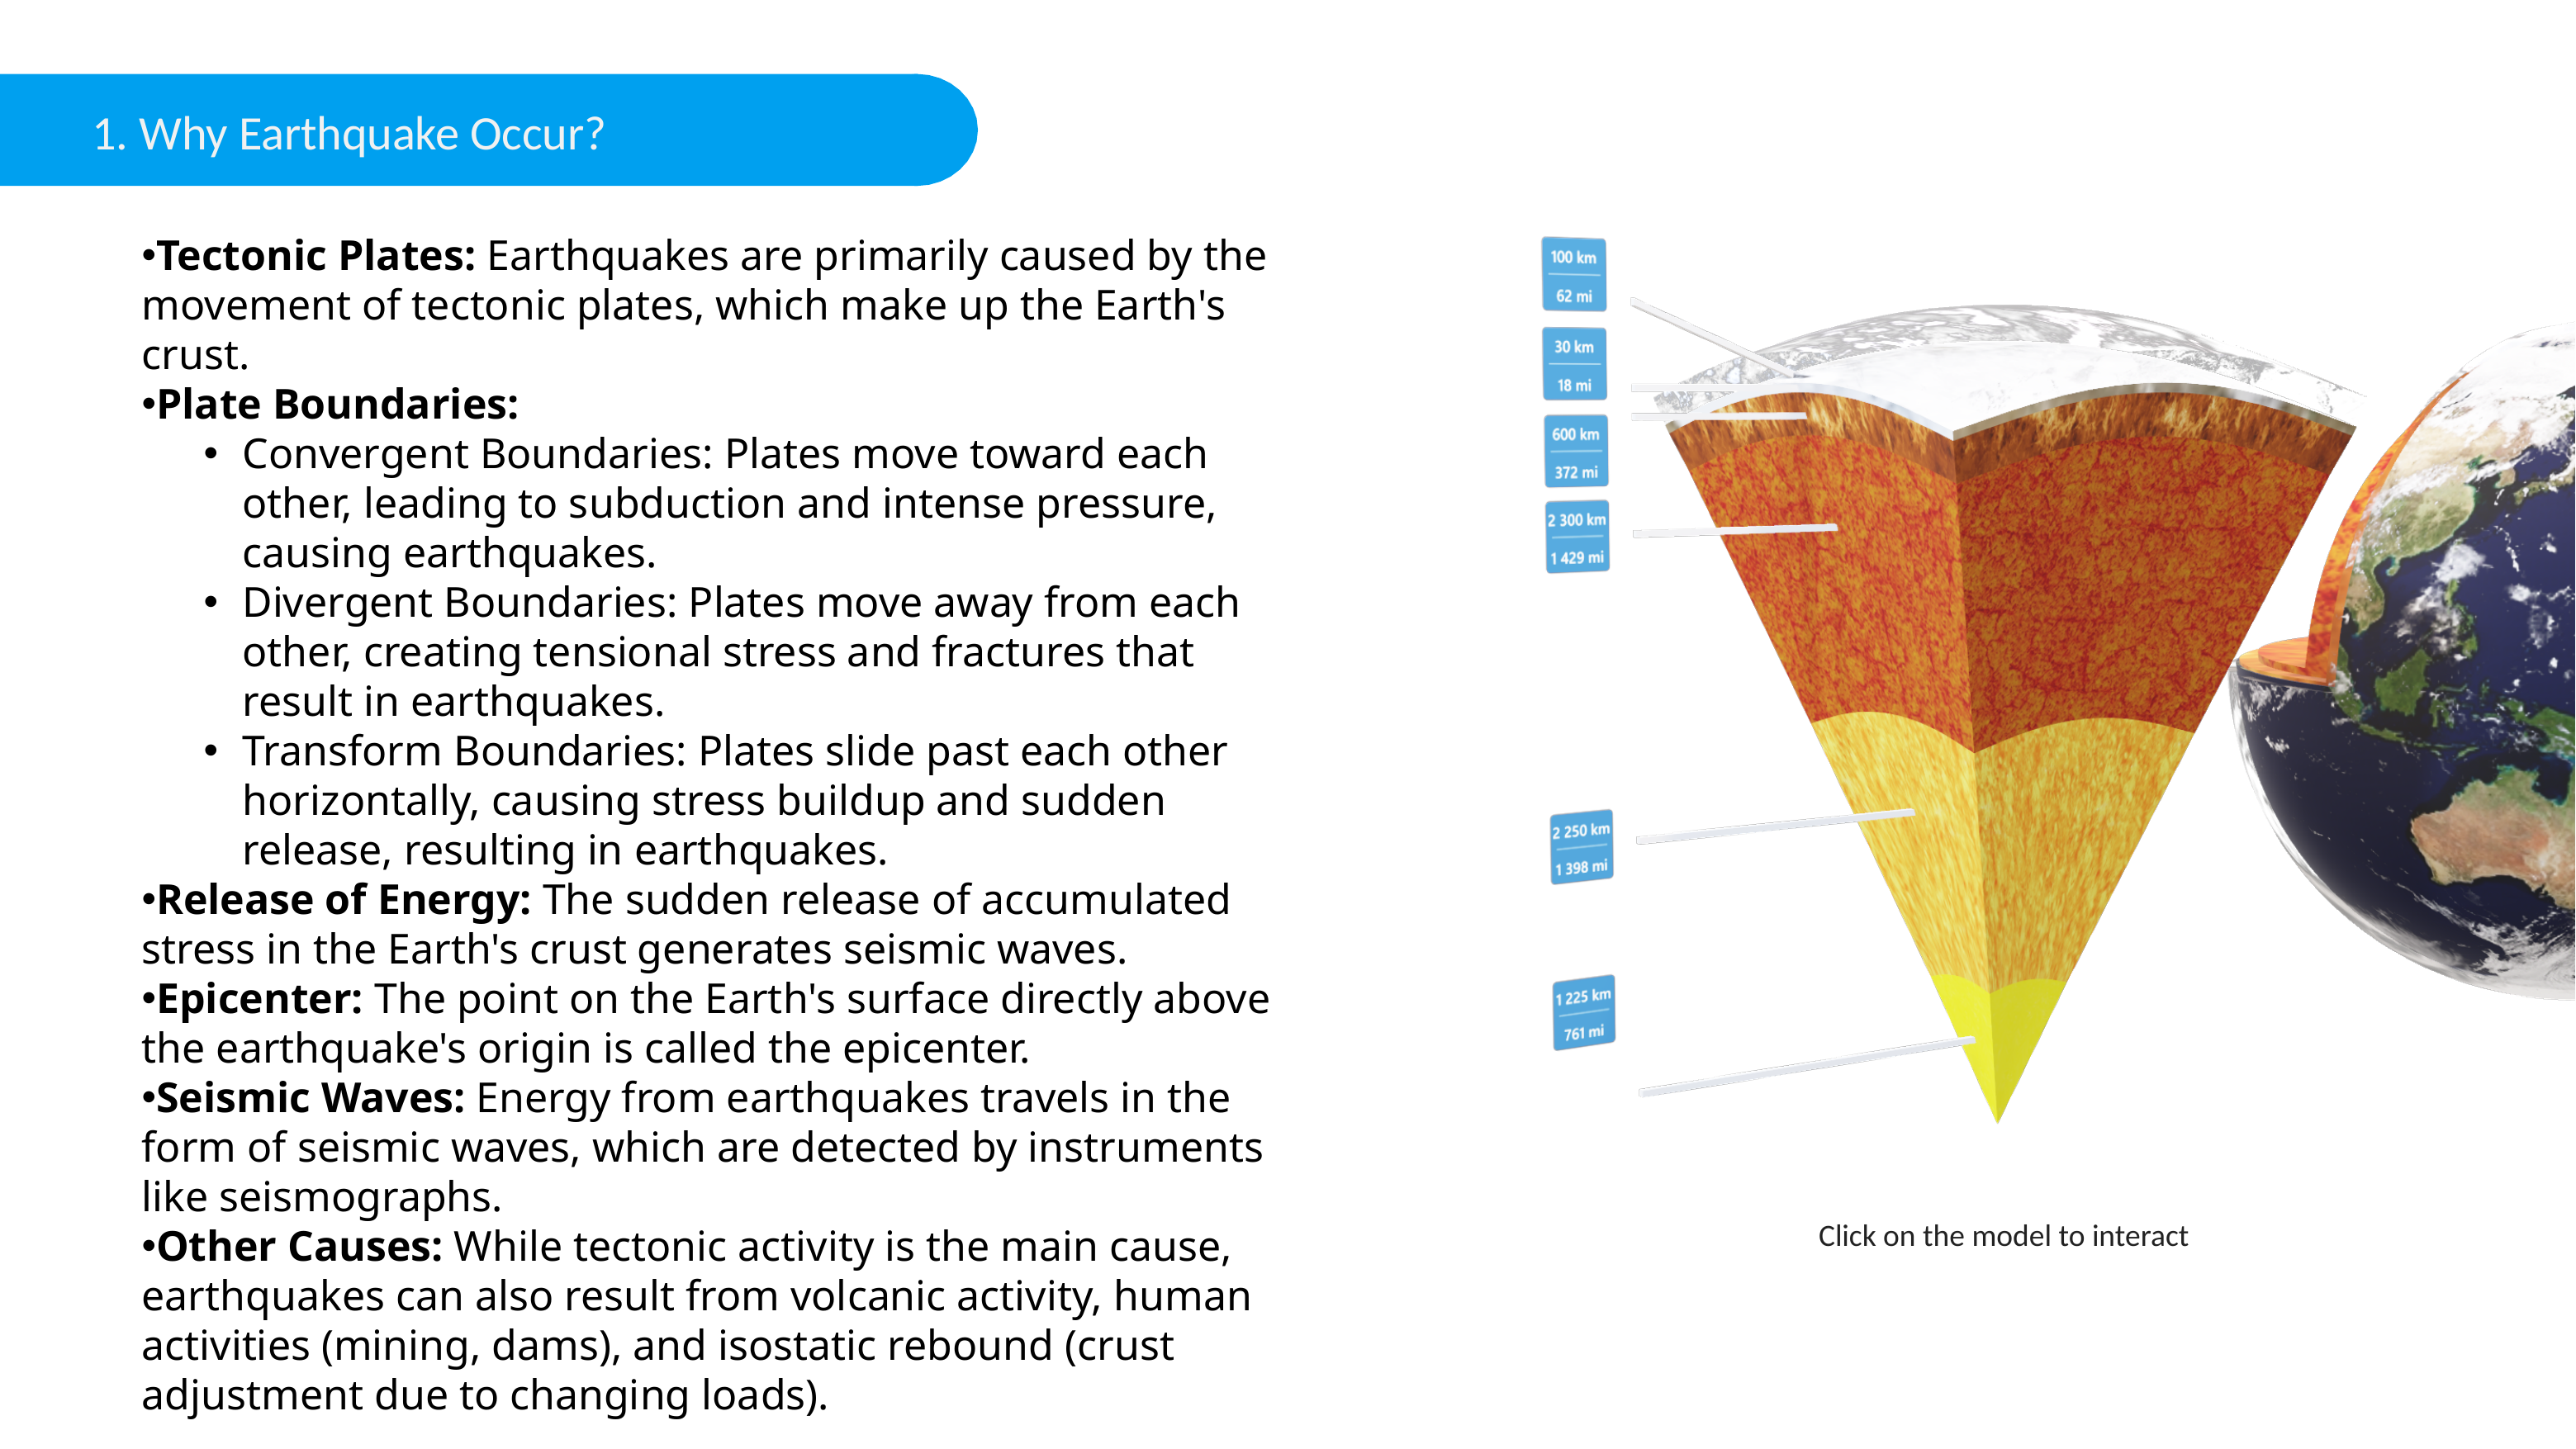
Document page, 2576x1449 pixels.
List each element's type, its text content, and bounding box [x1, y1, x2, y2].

text_box Click on the model to interact [1806, 1209, 2202, 1259]
picture [1162, 59, 2575, 1443]
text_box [0, 73, 979, 187]
text_box Tectonic Plates: Earthquakes are primarily caused by the movement of tectonic plates, which make up the Earth's crust. Plate Boundaries: Convergent Boundaries: Plates move toward each other, leading to subduction and intense pressure, causing earthquakes. Divergent Boundaries: Plates move away from each other, creating tensional stress and fractures that result in earthquakes. Transform Boundaries: Plates slide past each other horizontally, causing stress buildup and sudden release, resulting in earthquakes. Release of Energy: The sudden release of accumulated stress in the Earth's crust generates seismic waves. Epicenter: The point on the Earth's surface directly above the earthquake's origin is called the epicenter. Seismic Waves: Energy from earthquakes travels in the form of seismic waves, which are detected by instruments like seismographs. Other Causes: While tectonic activity is the main cause, earthquakes can also result from volcanic activity, human activities (mining, dams), and isostatic rebound (crust adjustment due to changing loads). [141, 229, 1310, 1449]
